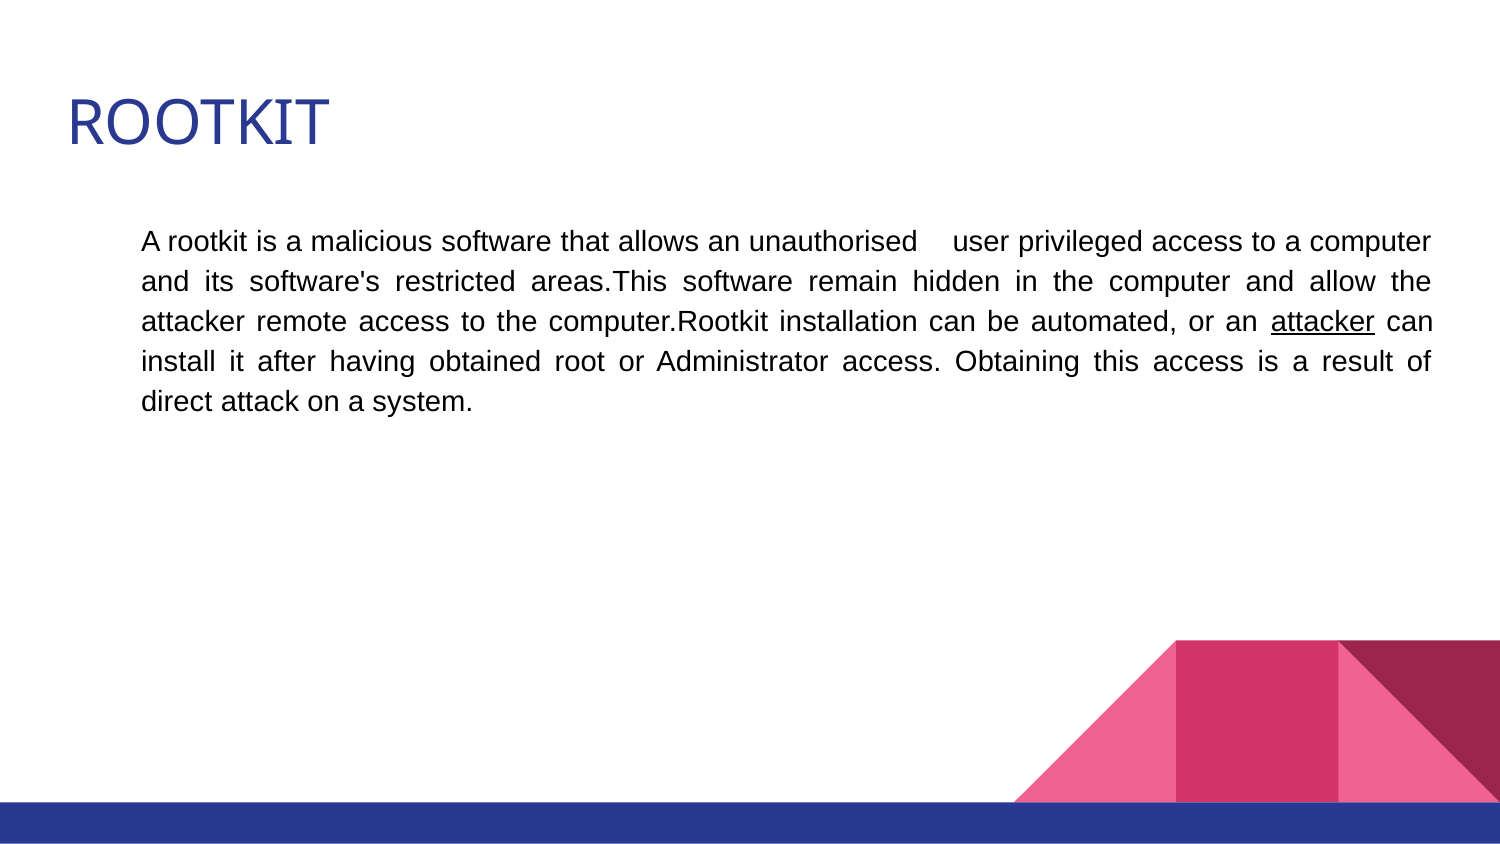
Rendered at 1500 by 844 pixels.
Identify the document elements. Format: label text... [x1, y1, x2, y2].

list A rootkit is a malicious software that allows an unauthorised user privileged access to a computer and its software's restricted areas.This software remain hidden in the computer and allow the attacker remote access to the computer.Rootkit installation can be automated, or an attacker can install it after having obtained root or Administrator access. Obtaining this access is a result of direct attack on a system. [51, 201, 1449, 750]
title ROOTKIT [51, 67, 1449, 167]
